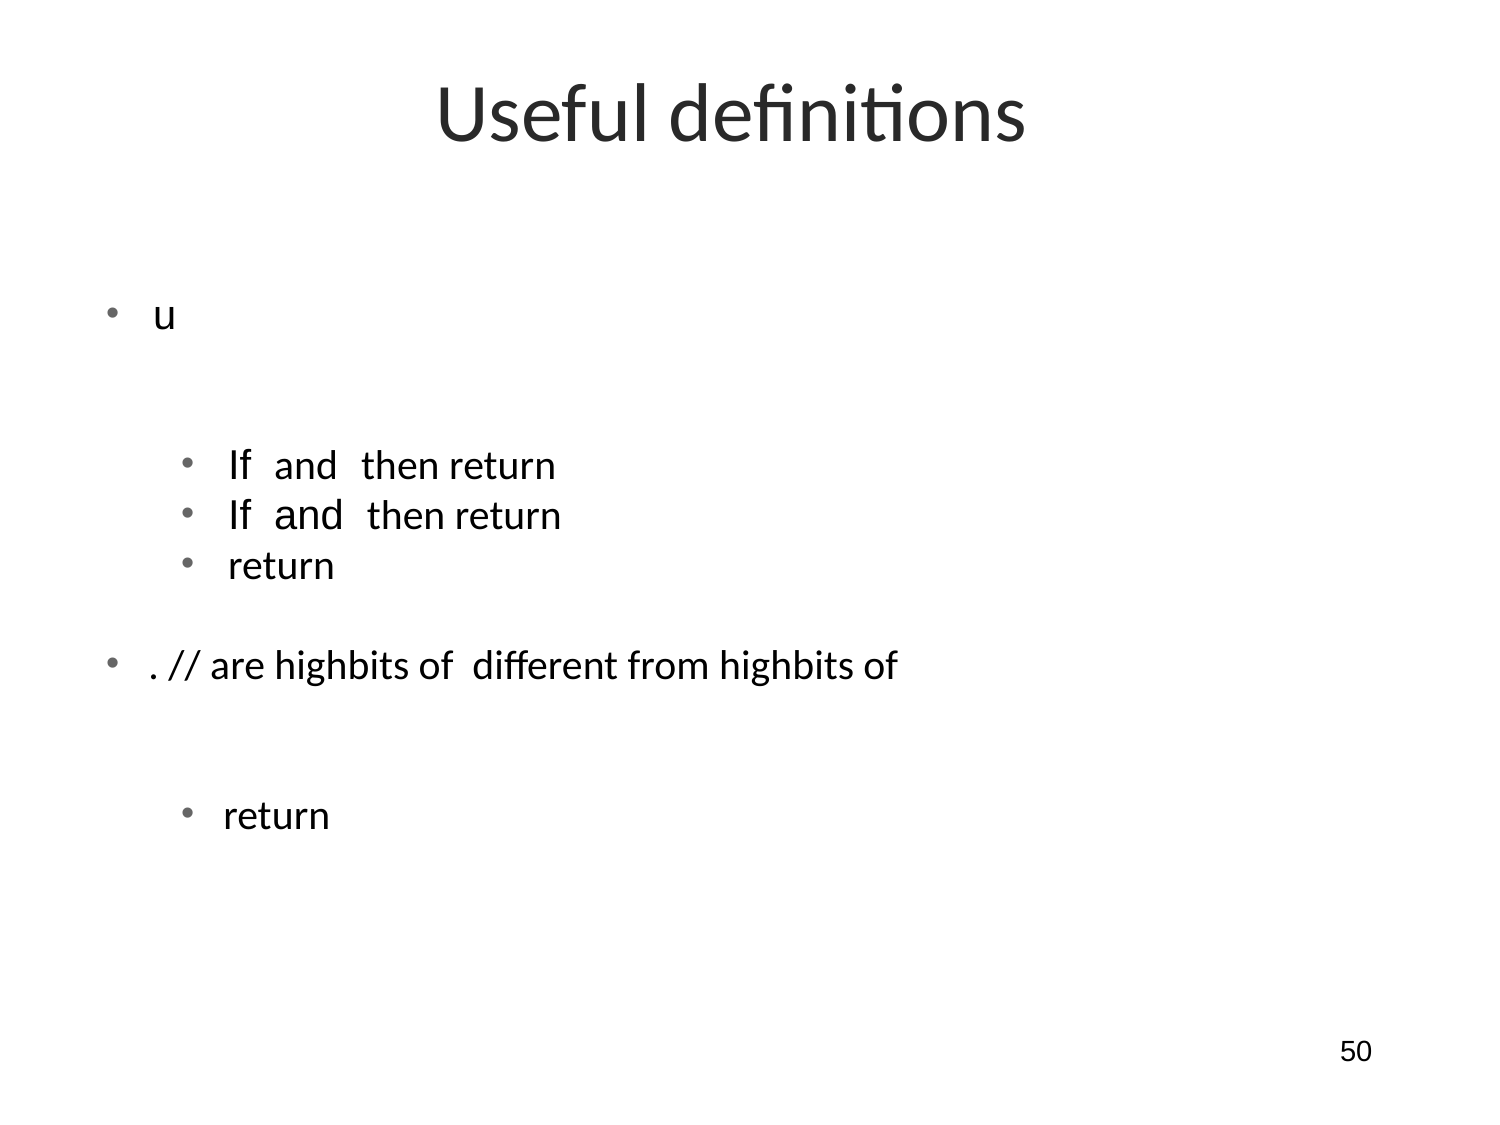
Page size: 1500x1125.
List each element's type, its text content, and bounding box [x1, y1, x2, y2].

slide_number 50 [1074, 1024, 1388, 1101]
text_box Useful definitions [76, 19, 1387, 210]
